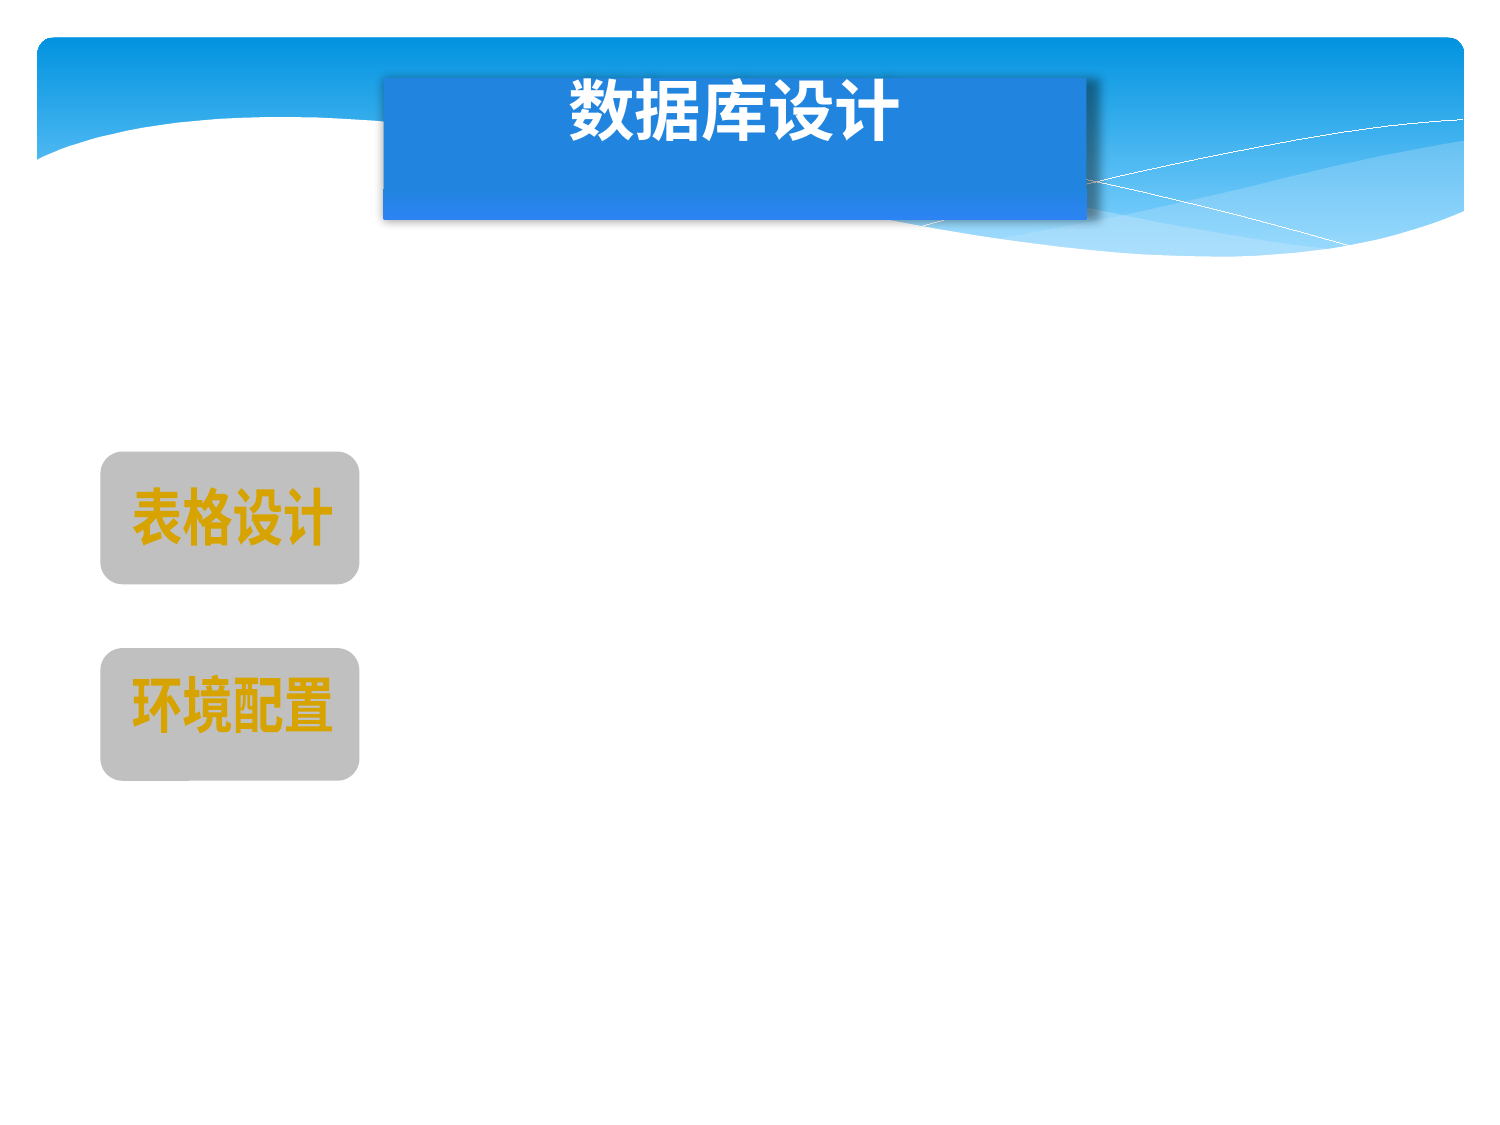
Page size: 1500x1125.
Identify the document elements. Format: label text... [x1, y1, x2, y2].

text_box 数据库设计 [382, 77, 1088, 221]
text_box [88, 440, 1294, 596]
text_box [88, 627, 1282, 793]
